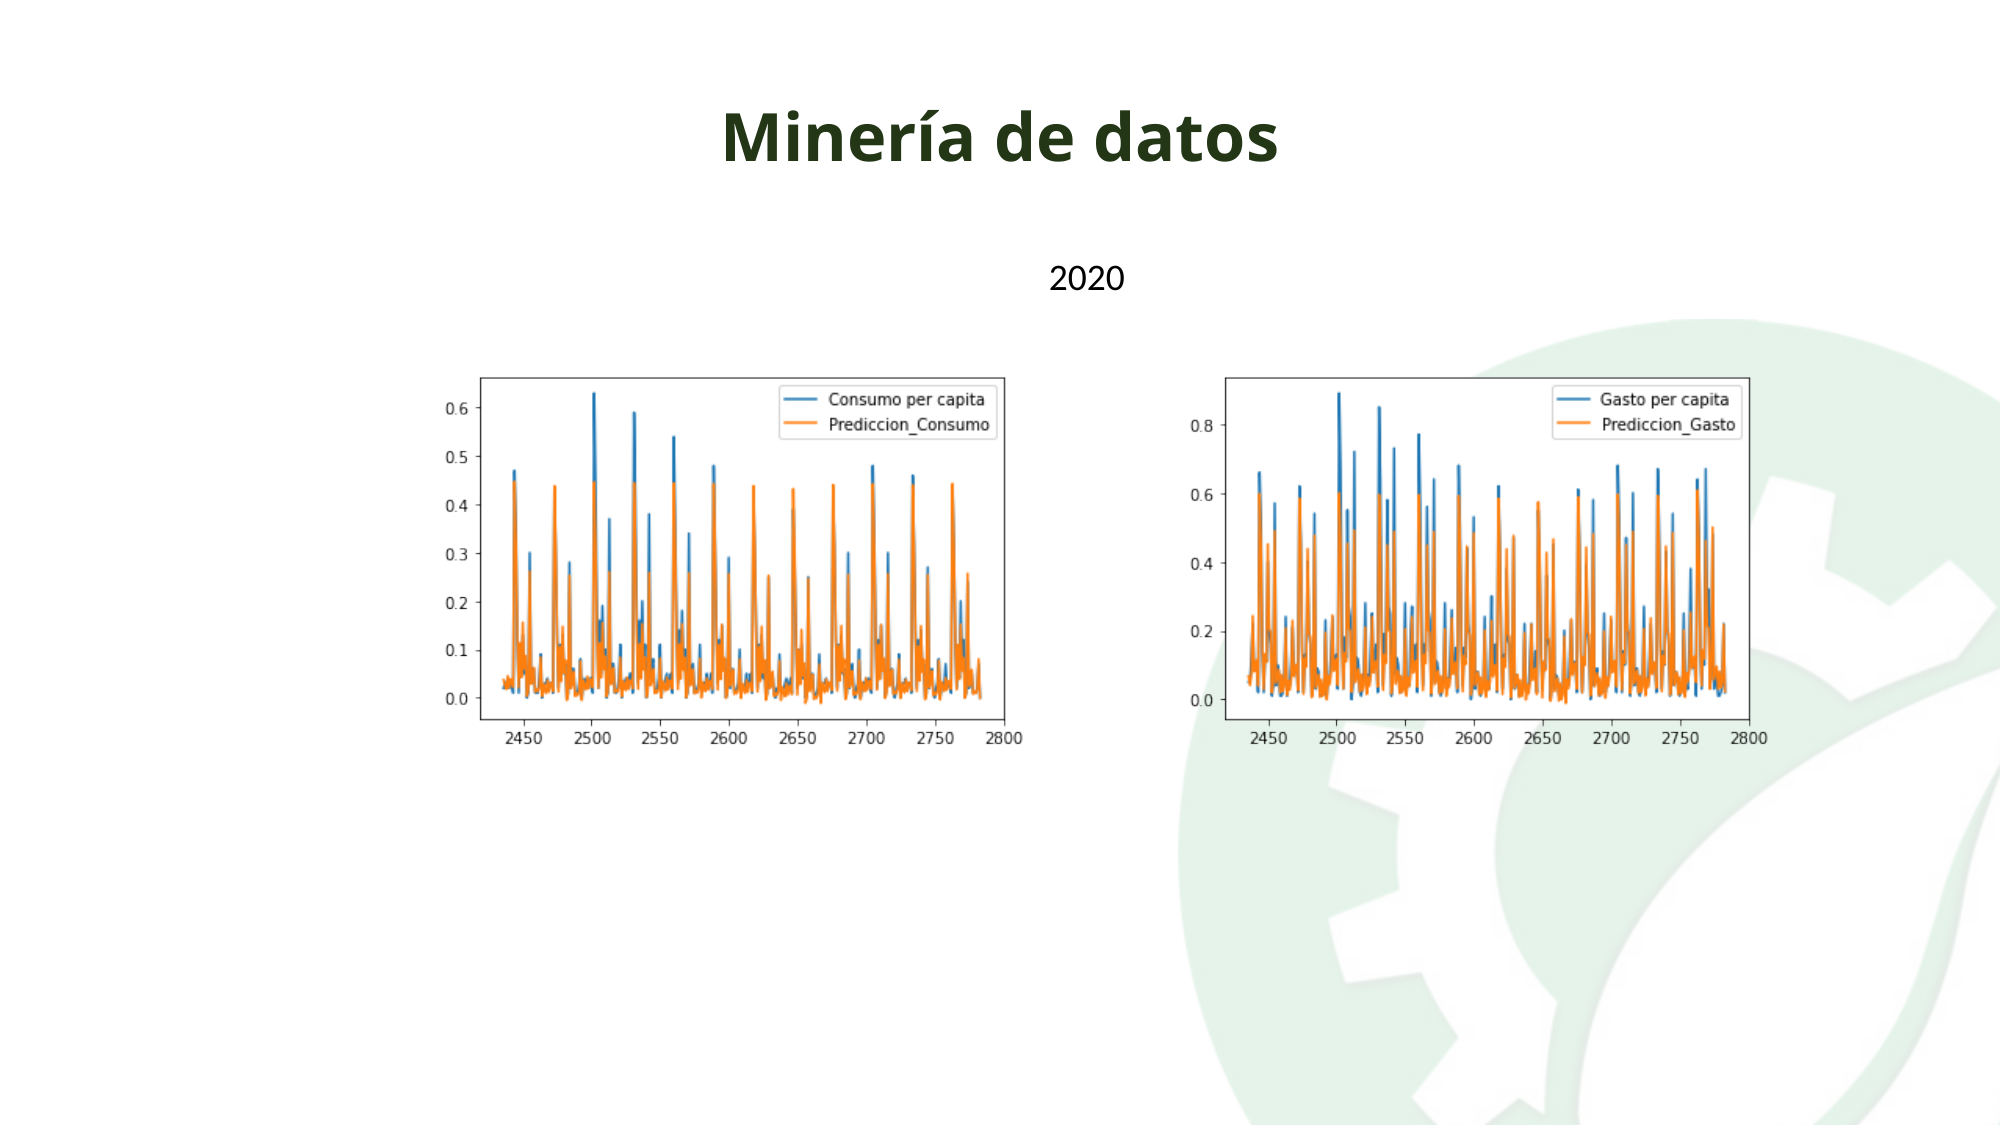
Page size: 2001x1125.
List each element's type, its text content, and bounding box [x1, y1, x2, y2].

picture [1178, 319, 2000, 1125]
picture [433, 368, 1034, 757]
text_box Minería de datos [440, 86, 1560, 182]
text_box 2020 [1034, 245, 1551, 306]
